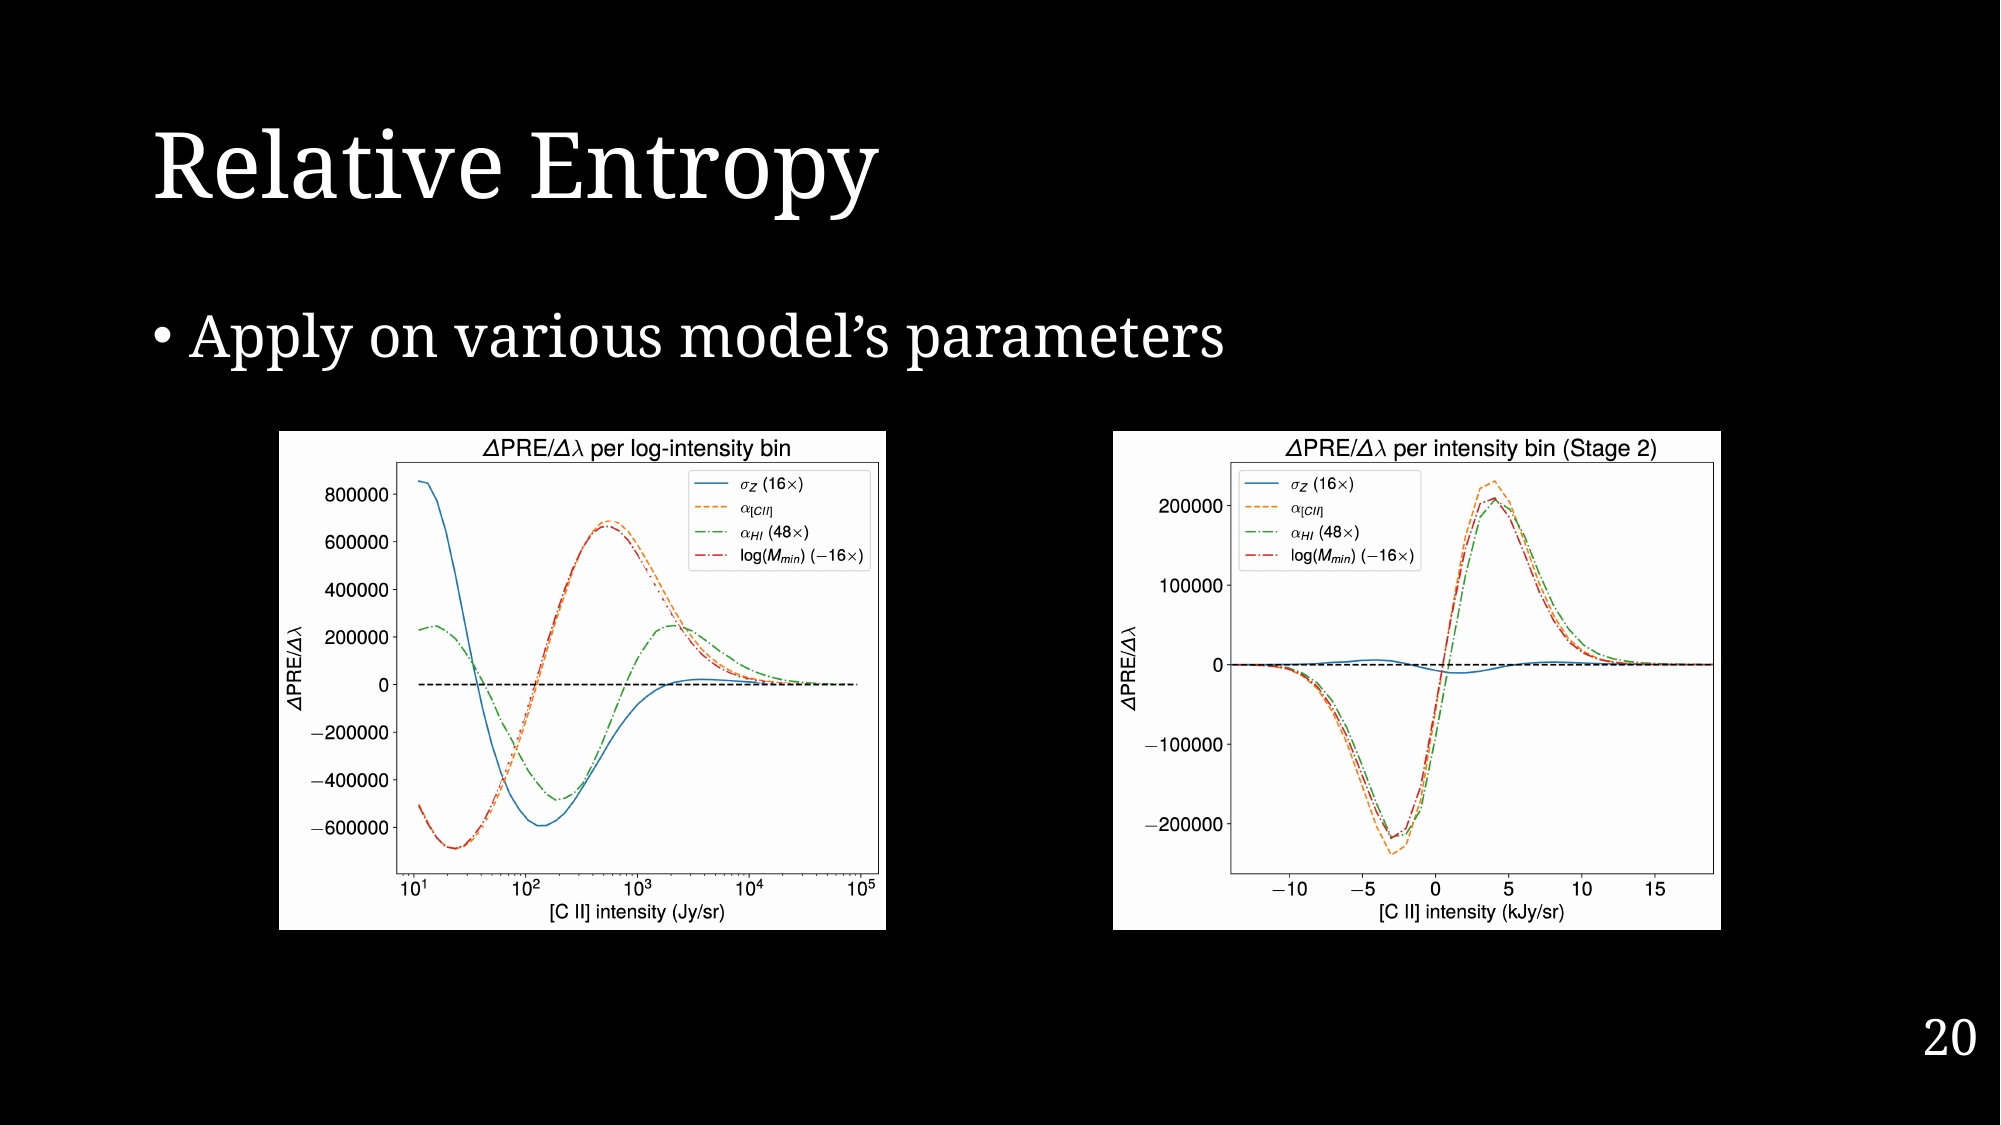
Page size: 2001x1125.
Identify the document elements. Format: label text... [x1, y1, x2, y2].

picture [279, 432, 886, 931]
list Apply on various model’s parameters [137, 299, 1863, 1014]
text_box 20 [1908, 998, 2000, 1074]
picture [1113, 432, 1721, 931]
title Relative Entropy [137, 59, 1863, 278]
